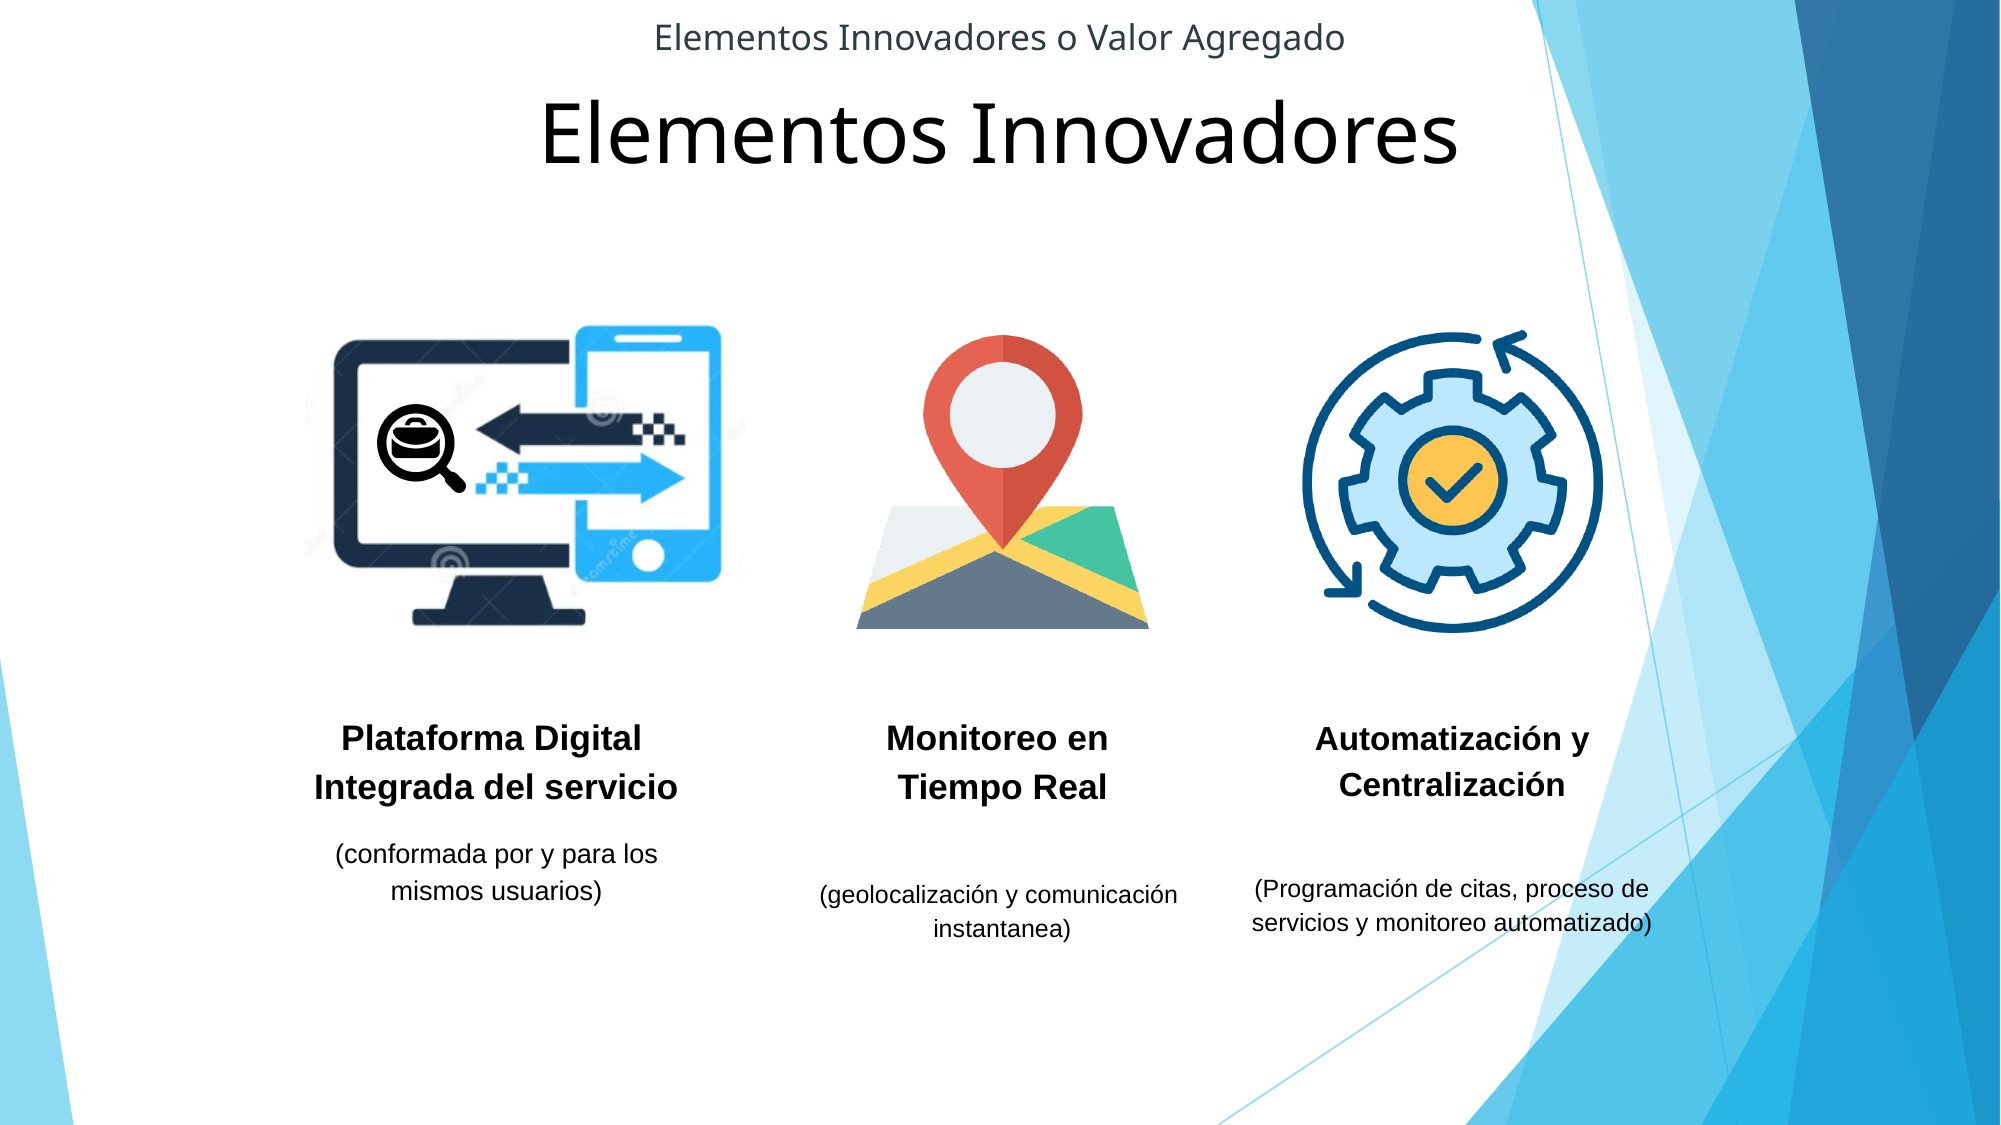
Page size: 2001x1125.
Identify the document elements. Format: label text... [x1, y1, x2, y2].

text_box Elementos Innovadores o Valor Agregado [0, 0, 2000, 73]
picture [855, 335, 1150, 629]
text_box Automatización y Centralización (Programación de citas, proceso de servicios y monitoreo automatizado) [1206, 696, 1699, 952]
text_box Plataforma Digital Integrada del servicio (conformada por y para los mismos usuarios) [294, 693, 698, 986]
title Elementos Innovadores [294, 73, 1706, 217]
picture [304, 316, 746, 647]
text_box Monitoreo en Tiempo Real (geolocalización y comunicación instantanea) [756, 693, 1249, 958]
picture [1300, 330, 1604, 634]
